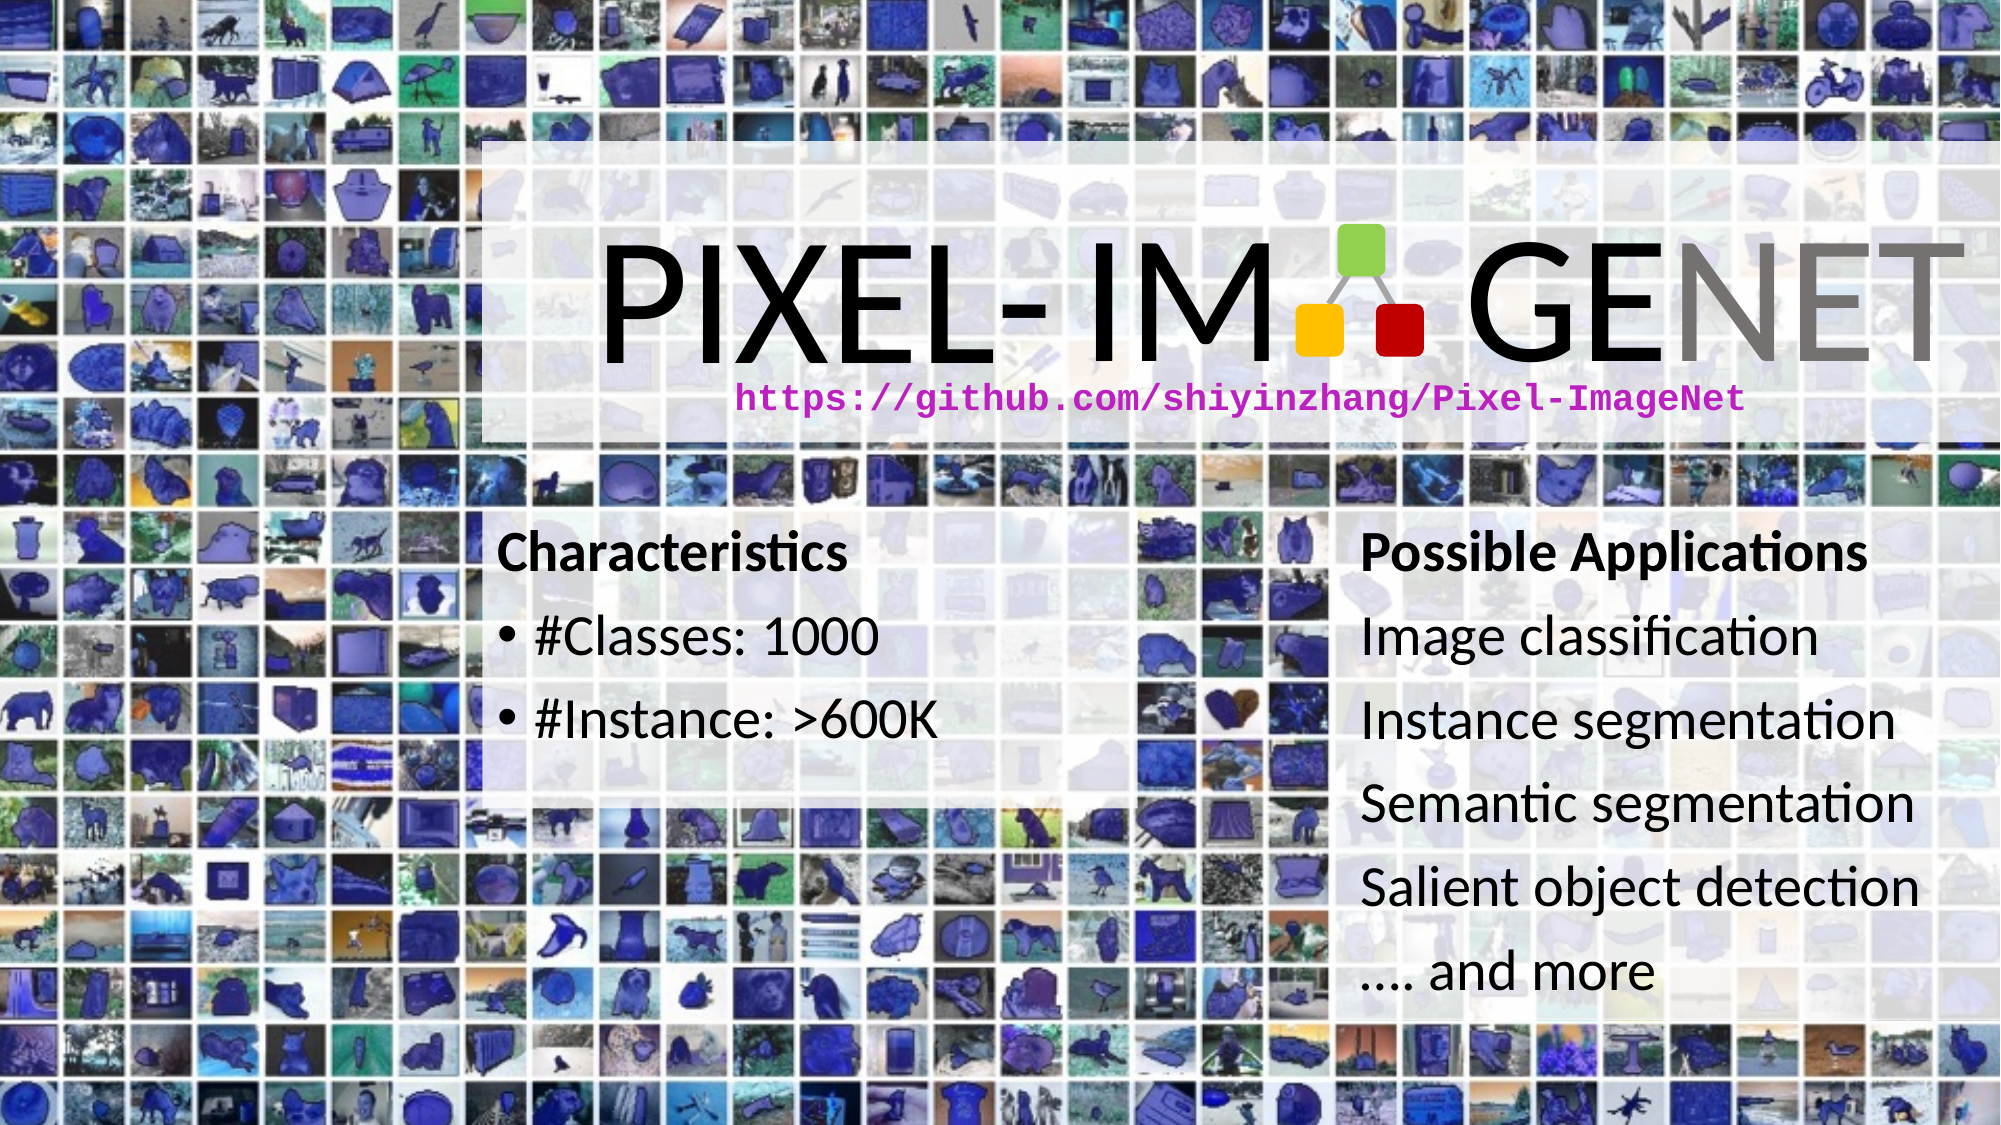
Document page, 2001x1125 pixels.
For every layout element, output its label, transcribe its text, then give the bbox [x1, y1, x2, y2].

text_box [482, 506, 1138, 809]
text_box [0, 0, 2000, 1125]
text_box [1327, 506, 2000, 1021]
text_box Possible Applications Image classification Instance segmentation Semantic segmentation Salient object detection …. and more [1346, 514, 2000, 1027]
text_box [482, 141, 2000, 443]
